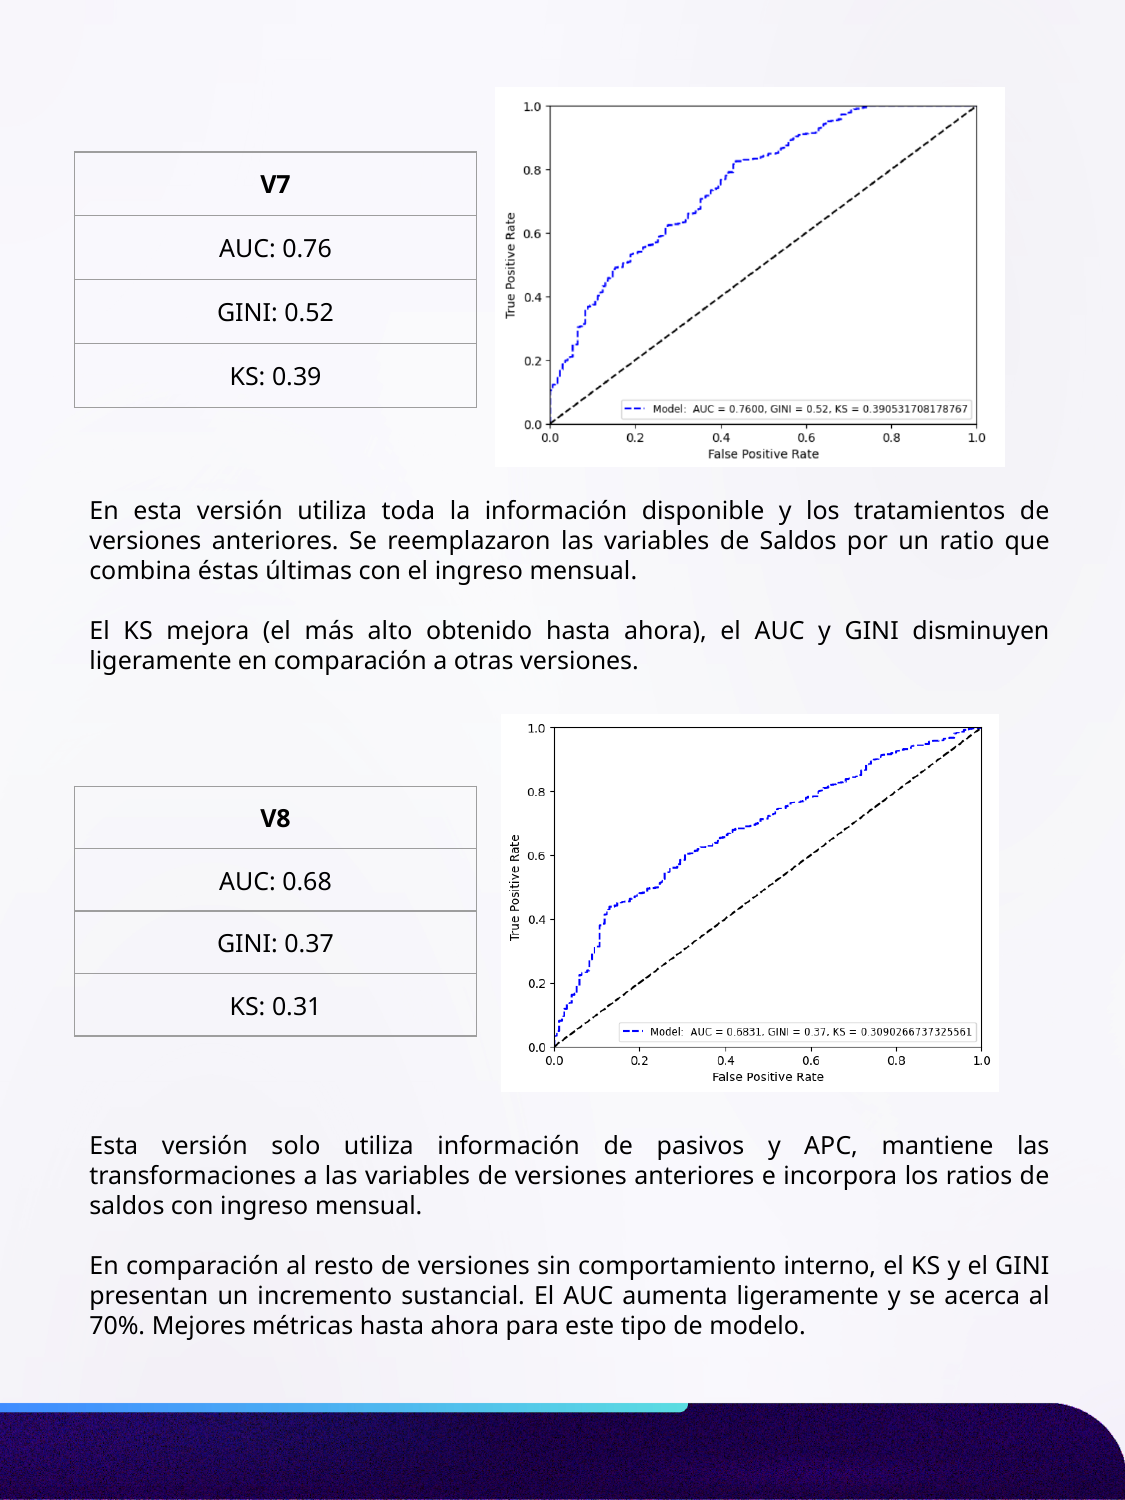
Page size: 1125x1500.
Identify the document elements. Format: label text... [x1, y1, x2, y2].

table_cell AUC: 0.76 [75, 216, 476, 279]
text_box Esta versión solo utiliza información de pasivos y APC, mantiene las transformaciones a las variables de versiones anteriores e incorpora los ratios de saldos con ingreso mensual. En comparación al resto de versiones sin comportamiento interno, el KS y el GINI presentan un incremento sustancial. El AUC aumenta ligeramente y se acerca al 70%. Mejores métricas hasta ahora para este tipo de modelo. [74, 1114, 1067, 1355]
table_header V7 [75, 153, 476, 215]
table_cell GINI: 0.37 [75, 912, 476, 973]
picture [0, 0, 1125, 1500]
table_cell KS: 0.31 [75, 974, 476, 1035]
table_cell KS: 0.39 [75, 344, 476, 407]
table_header V8 [75, 787, 476, 848]
table_cell AUC: 0.68 [75, 849, 476, 910]
text_box En esta versión utiliza toda la información disponible y los tratamientos de versiones anteriores. Se reemplazaron las variables de Saldos por un ratio que combina éstas últimas con el ingreso mensual. El KS mejora (el más alto obtenido hasta ahora), el AUC y GINI disminuyen ligeramente en comparación a otras versiones. [74, 480, 1067, 690]
table_cell GINI: 0.52 [75, 280, 476, 343]
